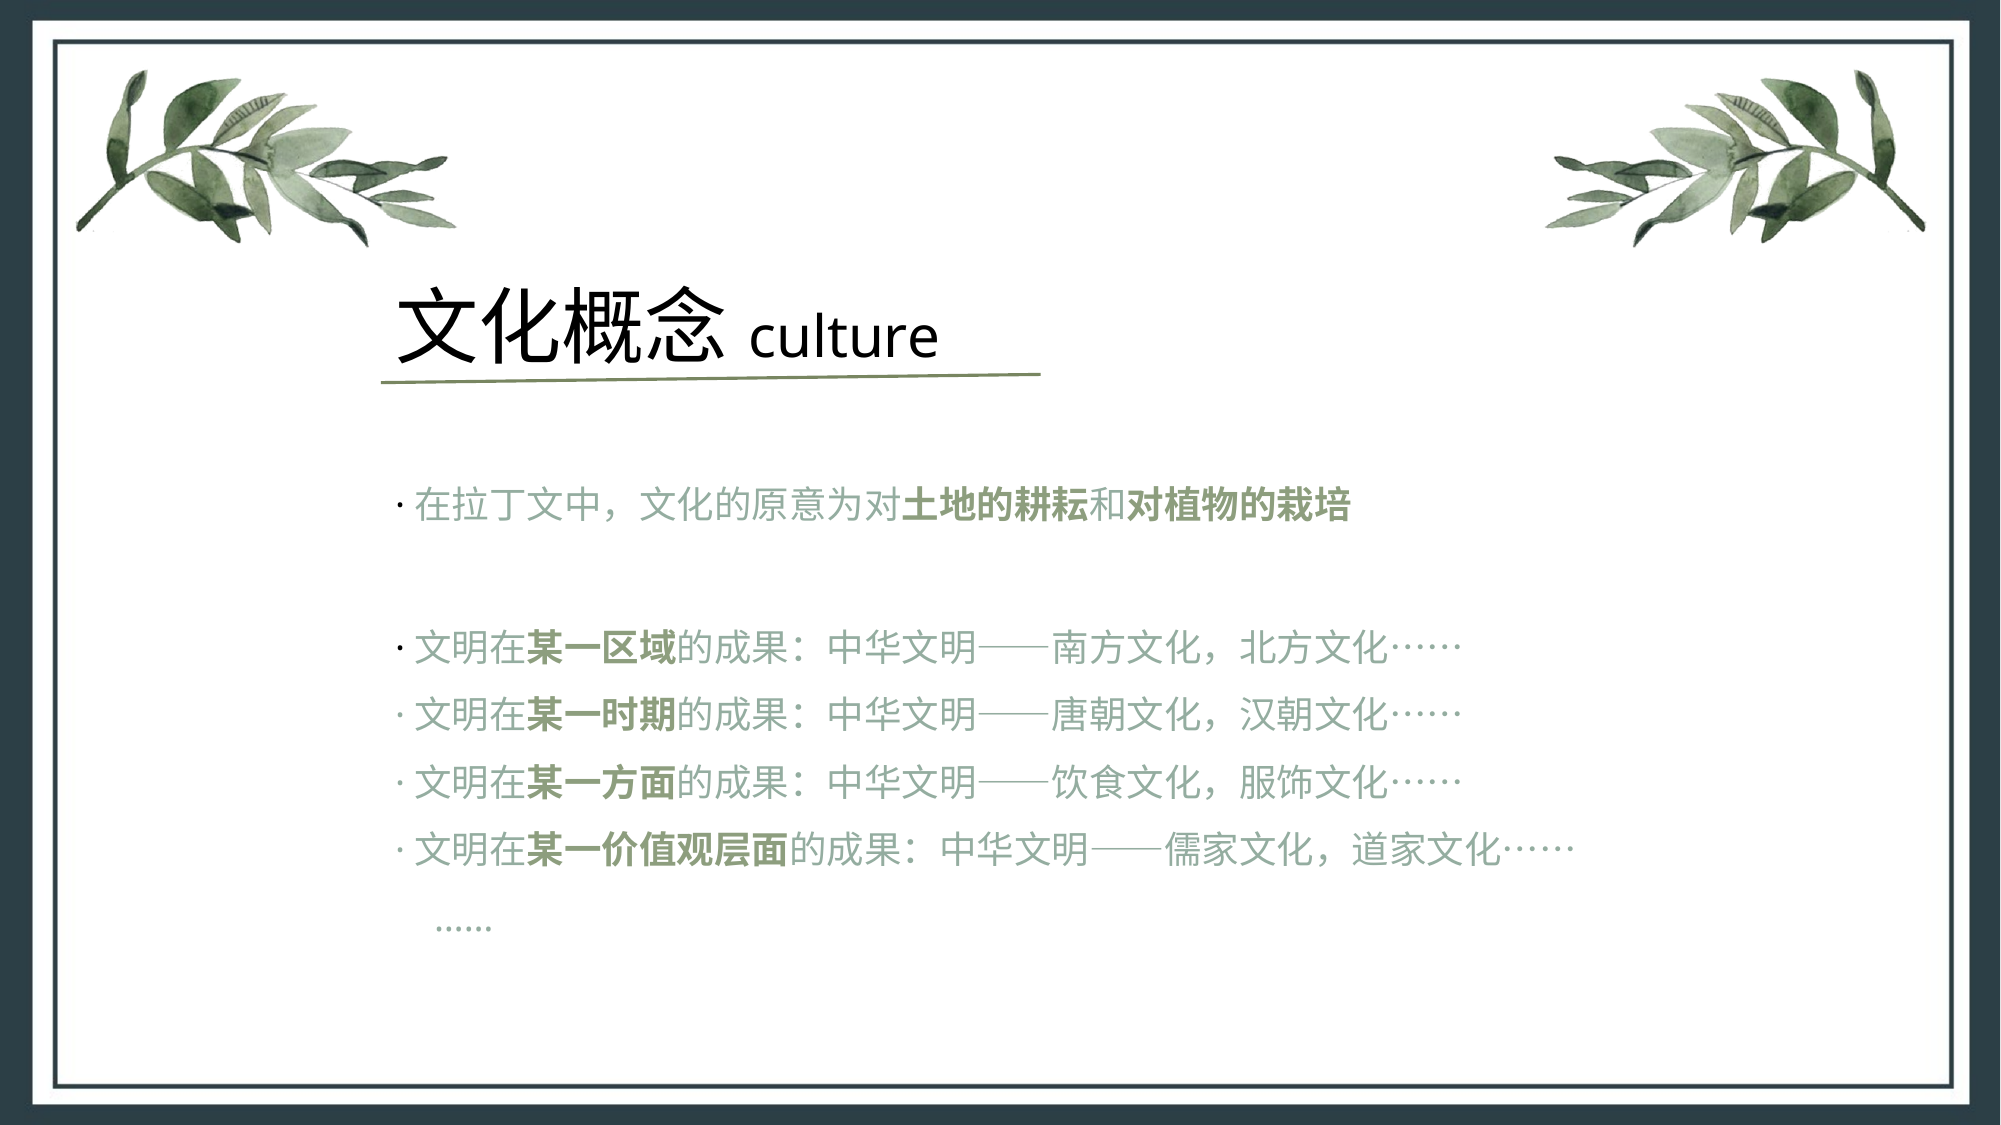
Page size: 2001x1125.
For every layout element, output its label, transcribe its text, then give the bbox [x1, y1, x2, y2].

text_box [69, 16, 1931, 288]
picture [0, 0, 2001, 1125]
text_box 文化概念culture [380, 288, 1186, 382]
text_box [380, 374, 1041, 383]
text_box ·在拉丁文中，文化的原意为对土地的耕耘和对植物的栽培 [380, 450, 1738, 533]
text_box ·文明在某一区域的成果：中华文明——南方文化，北方文化…… ·文明在某一时期的成果：中华文明——唐朝文化，汉朝文化…… ·文明在某一方面的成果：中华文明——饮食文化，服饰文化…… ·文明在某一价值观层面的成果：中华文明——儒家文化，道家文化…… …… [380, 594, 1738, 987]
